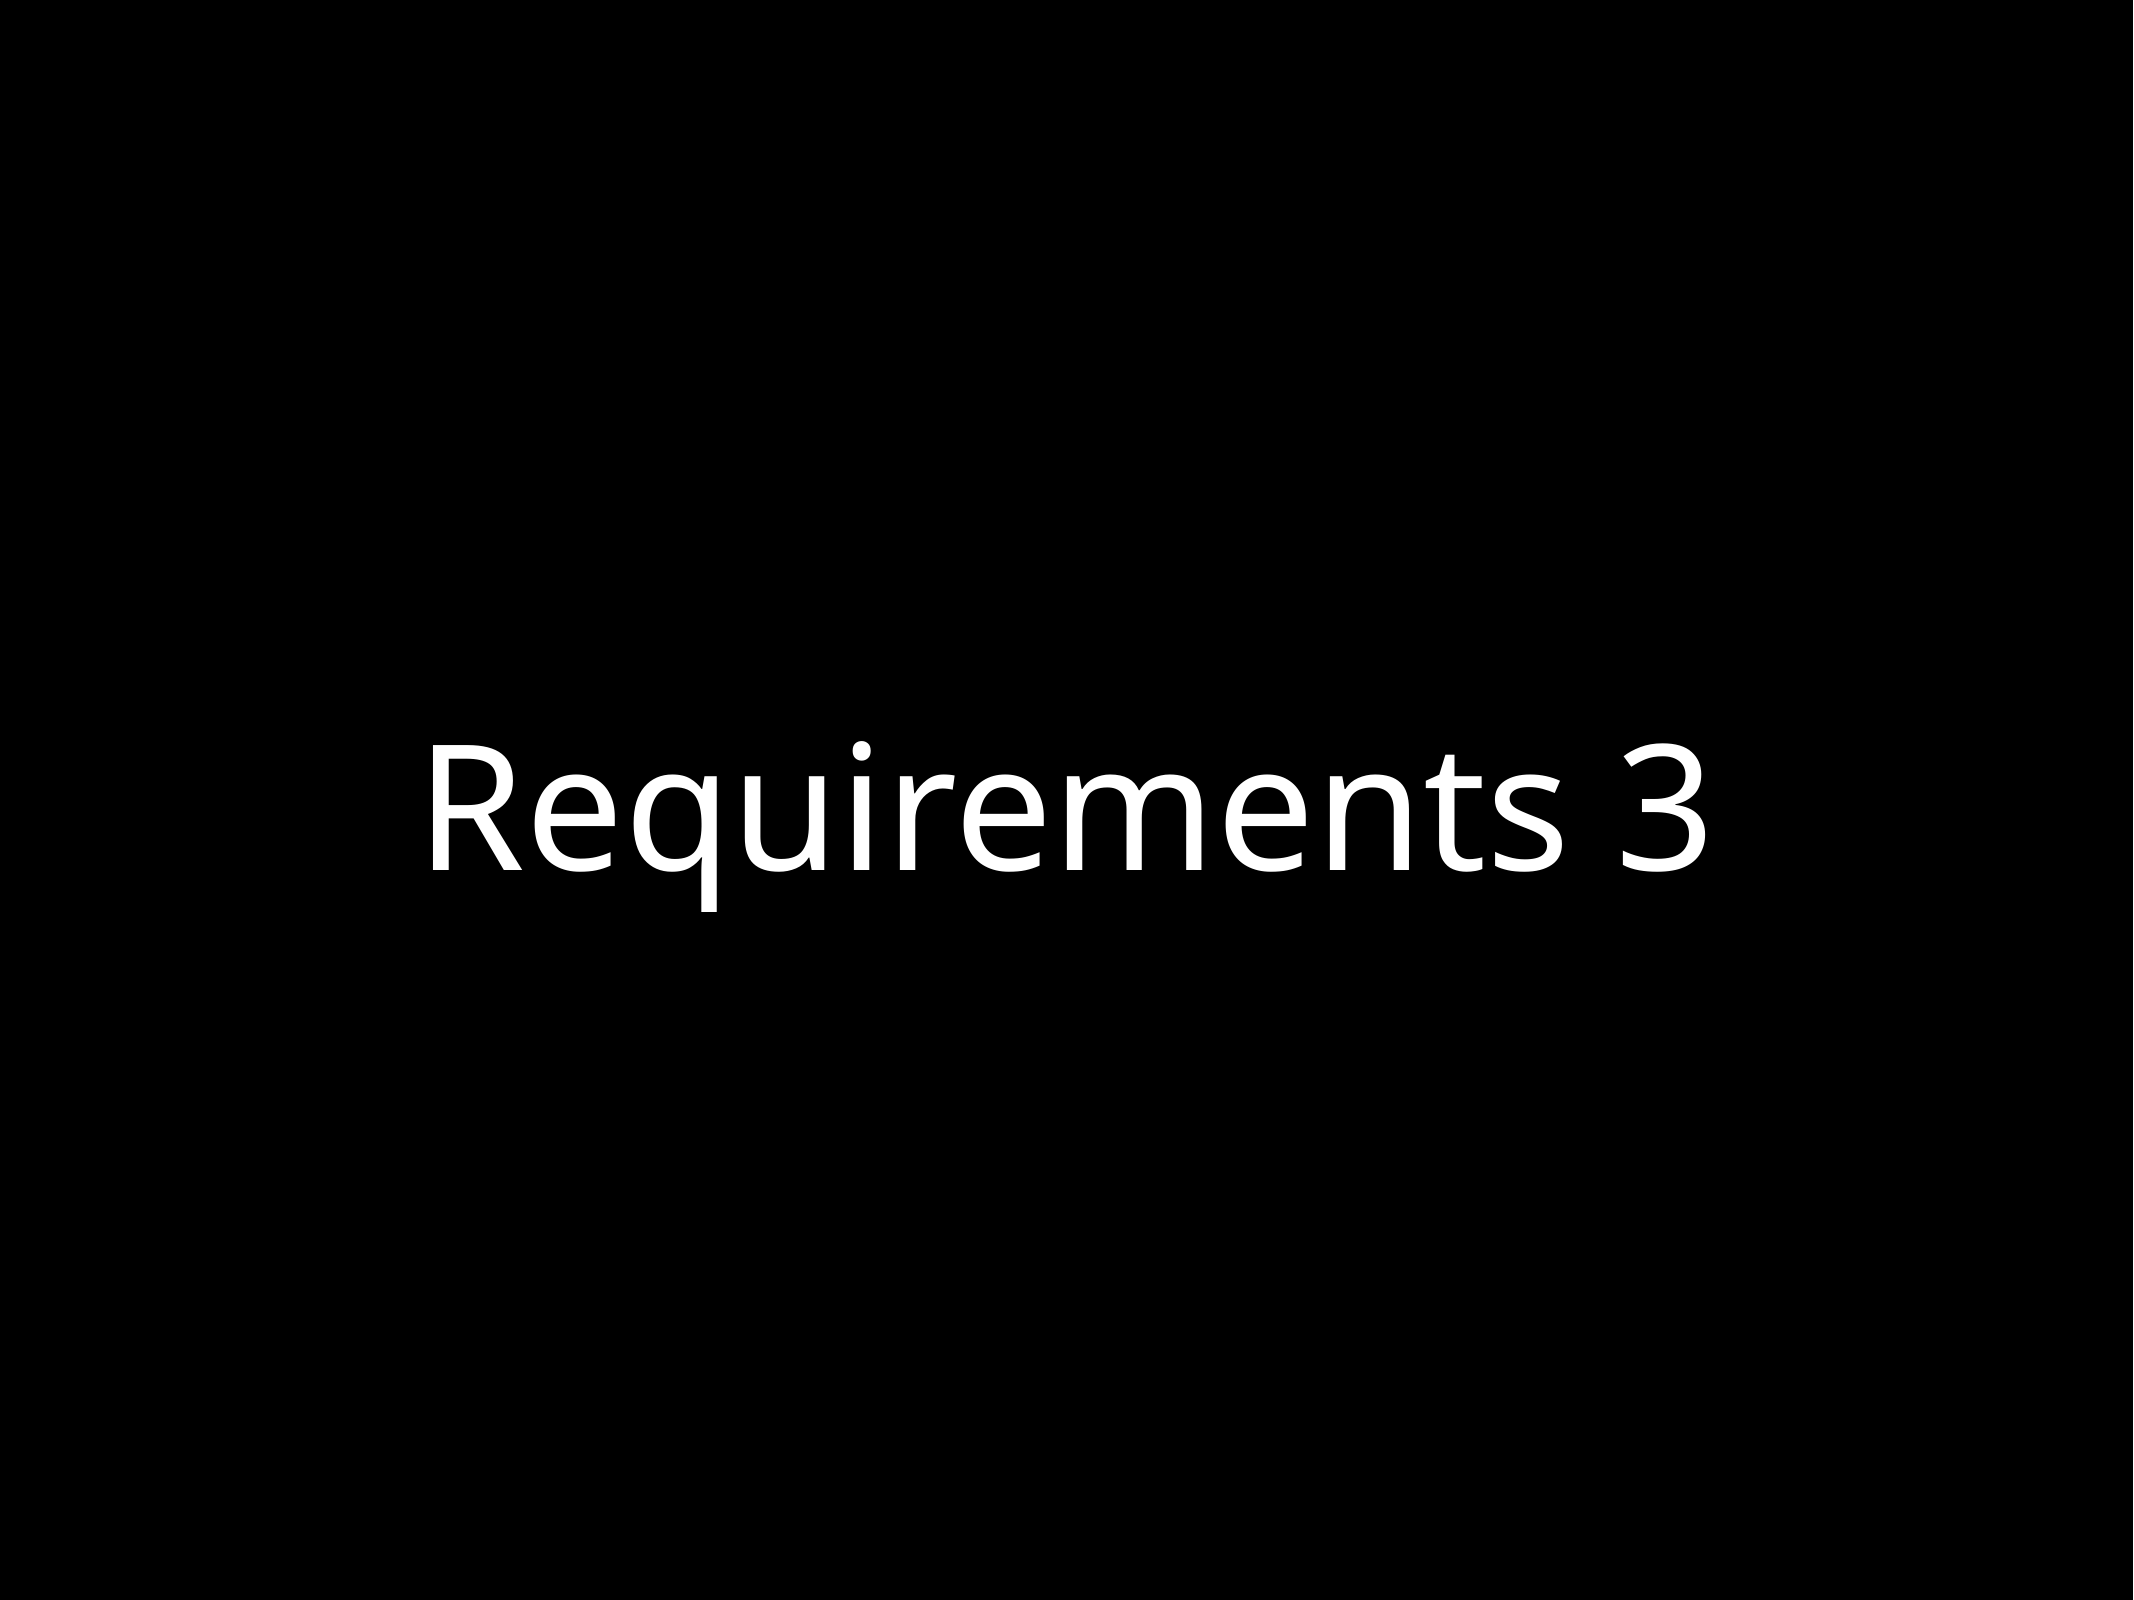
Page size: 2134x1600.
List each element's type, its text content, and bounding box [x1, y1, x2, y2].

title Requirements 3 [207, 486, 1926, 1113]
